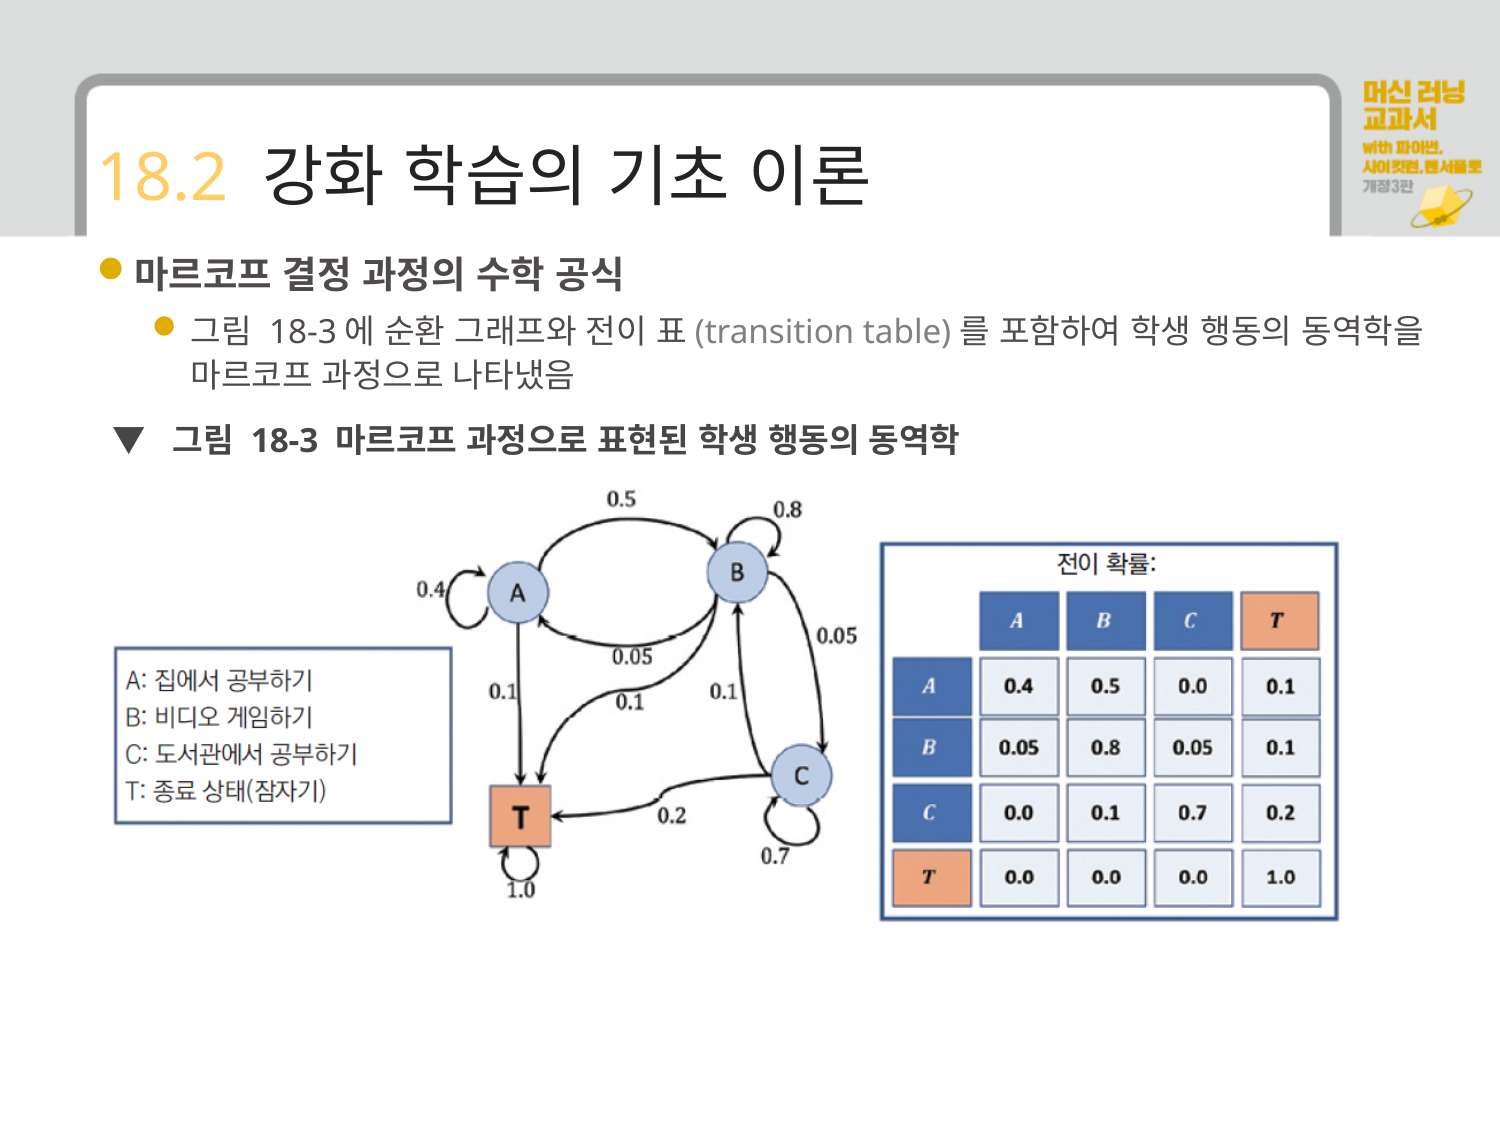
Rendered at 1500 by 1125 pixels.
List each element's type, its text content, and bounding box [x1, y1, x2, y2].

title 18.2 강화 학습의 기초 이론 [81, 90, 1412, 222]
list 마르코프 결정 과정의 수학 공식 그림 18-3에 순환 그래프와 전이 표(transition table)를 포함하여 학생 행동의 동역학을 마르코프 과정으로 나타냈음 [81, 239, 1440, 1054]
text_box ▼ 그림 18-3 마르코프 과정으로 표현된 학생 행동의 동역학 [97, 411, 1424, 478]
picture [0, 0, 1500, 1125]
